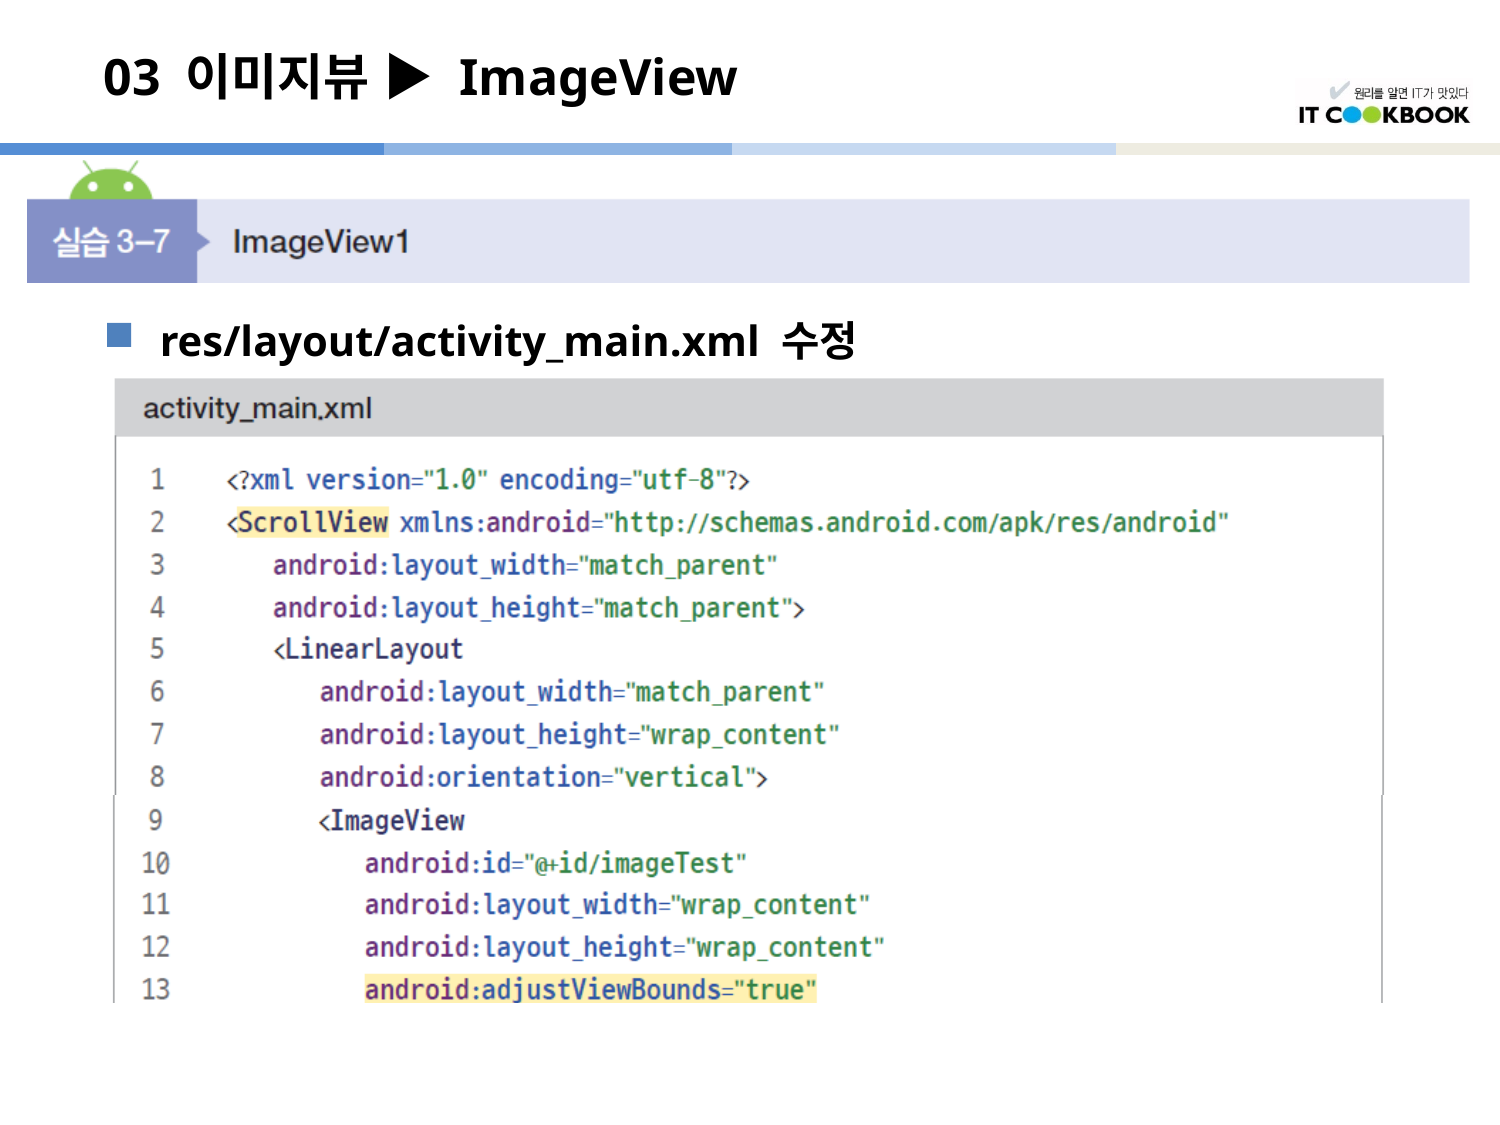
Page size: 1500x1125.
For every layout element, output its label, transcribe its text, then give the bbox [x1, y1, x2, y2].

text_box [92, 370, 1394, 1003]
list res/layout/activity_main.xml 수정 [88, 292, 1436, 1083]
title 03 이미지뷰 ▶ ImageView [88, 30, 1330, 121]
picture [27, 160, 1473, 283]
picture [1295, 78, 1473, 125]
